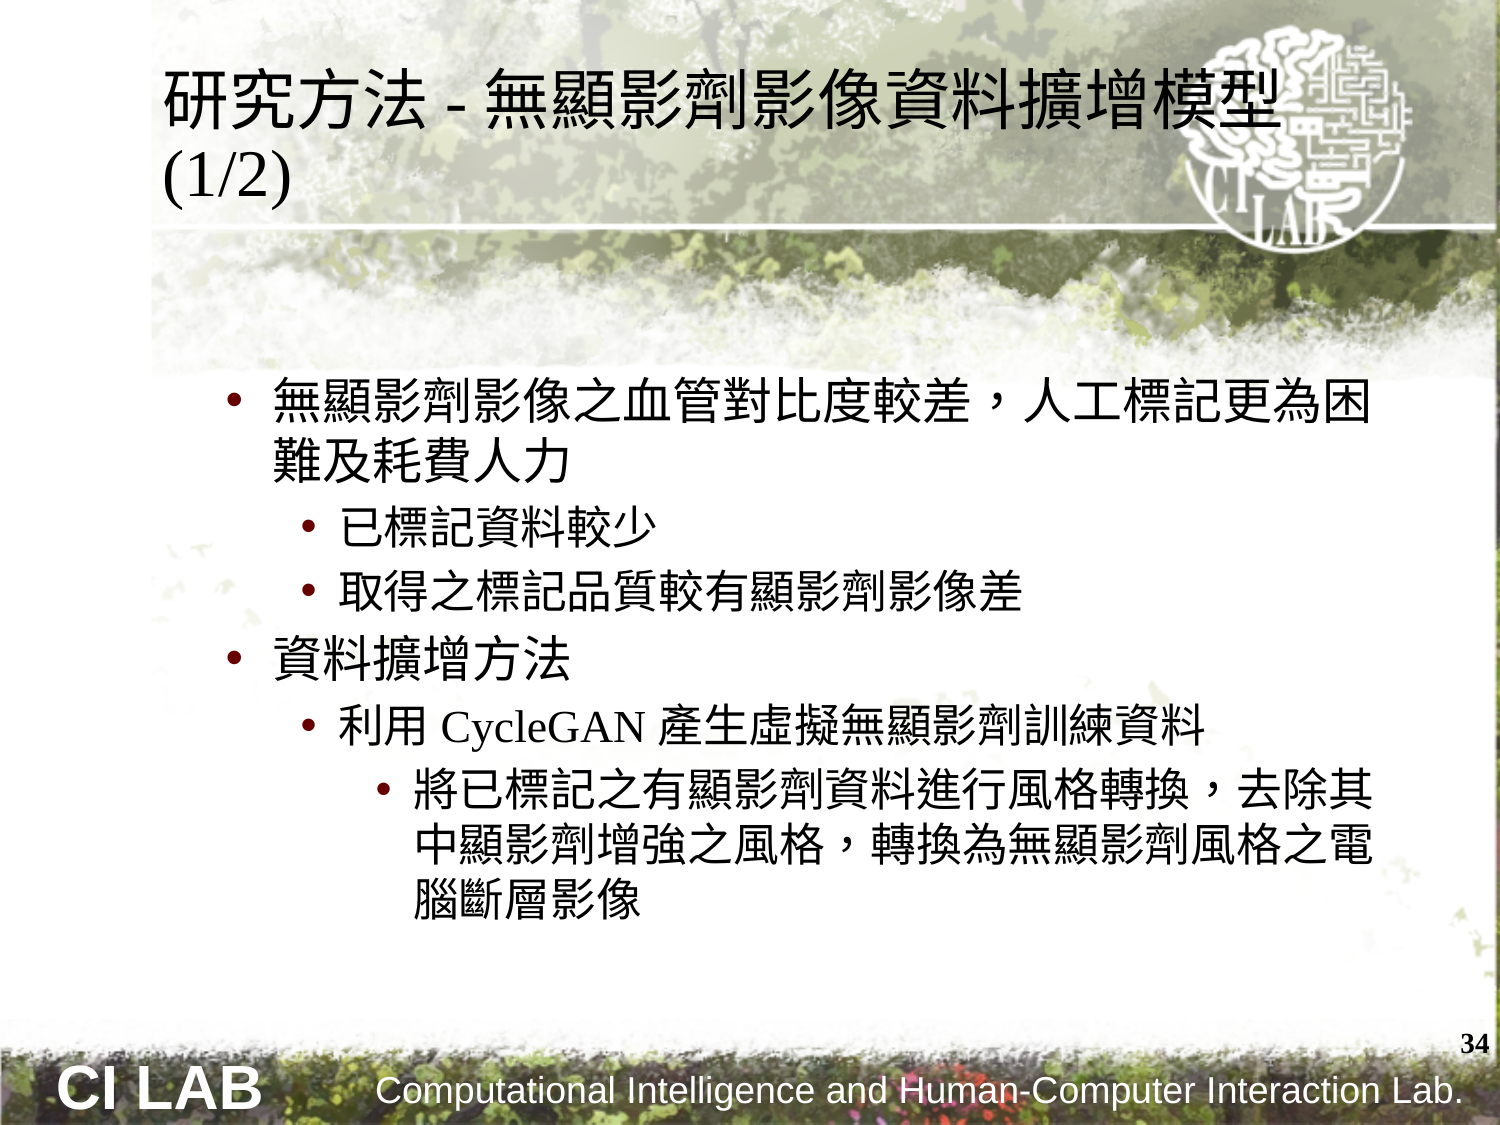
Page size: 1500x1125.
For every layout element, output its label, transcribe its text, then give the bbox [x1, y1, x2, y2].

list 無顯影劑影像之血管對比度較差，人工標記更為困難及耗費人力 已標記資料較少 取得之標記品質較有顯影劑影像差 資料擴增方法 利用CycleGAN產生虛擬無顯影劑訓練資料 將已標記之有顯影劑資料進行風格轉換，去除其中顯影劑增強之風格，轉換為無顯影劑風格之電腦斷層影像 [135, 361, 1398, 973]
slide_number 34 [1426, 985, 1500, 1067]
title 研究方法-無顯影劑影像資料擴增模型 (1/2) [147, 31, 1448, 219]
picture [0, 0, 1500, 1125]
